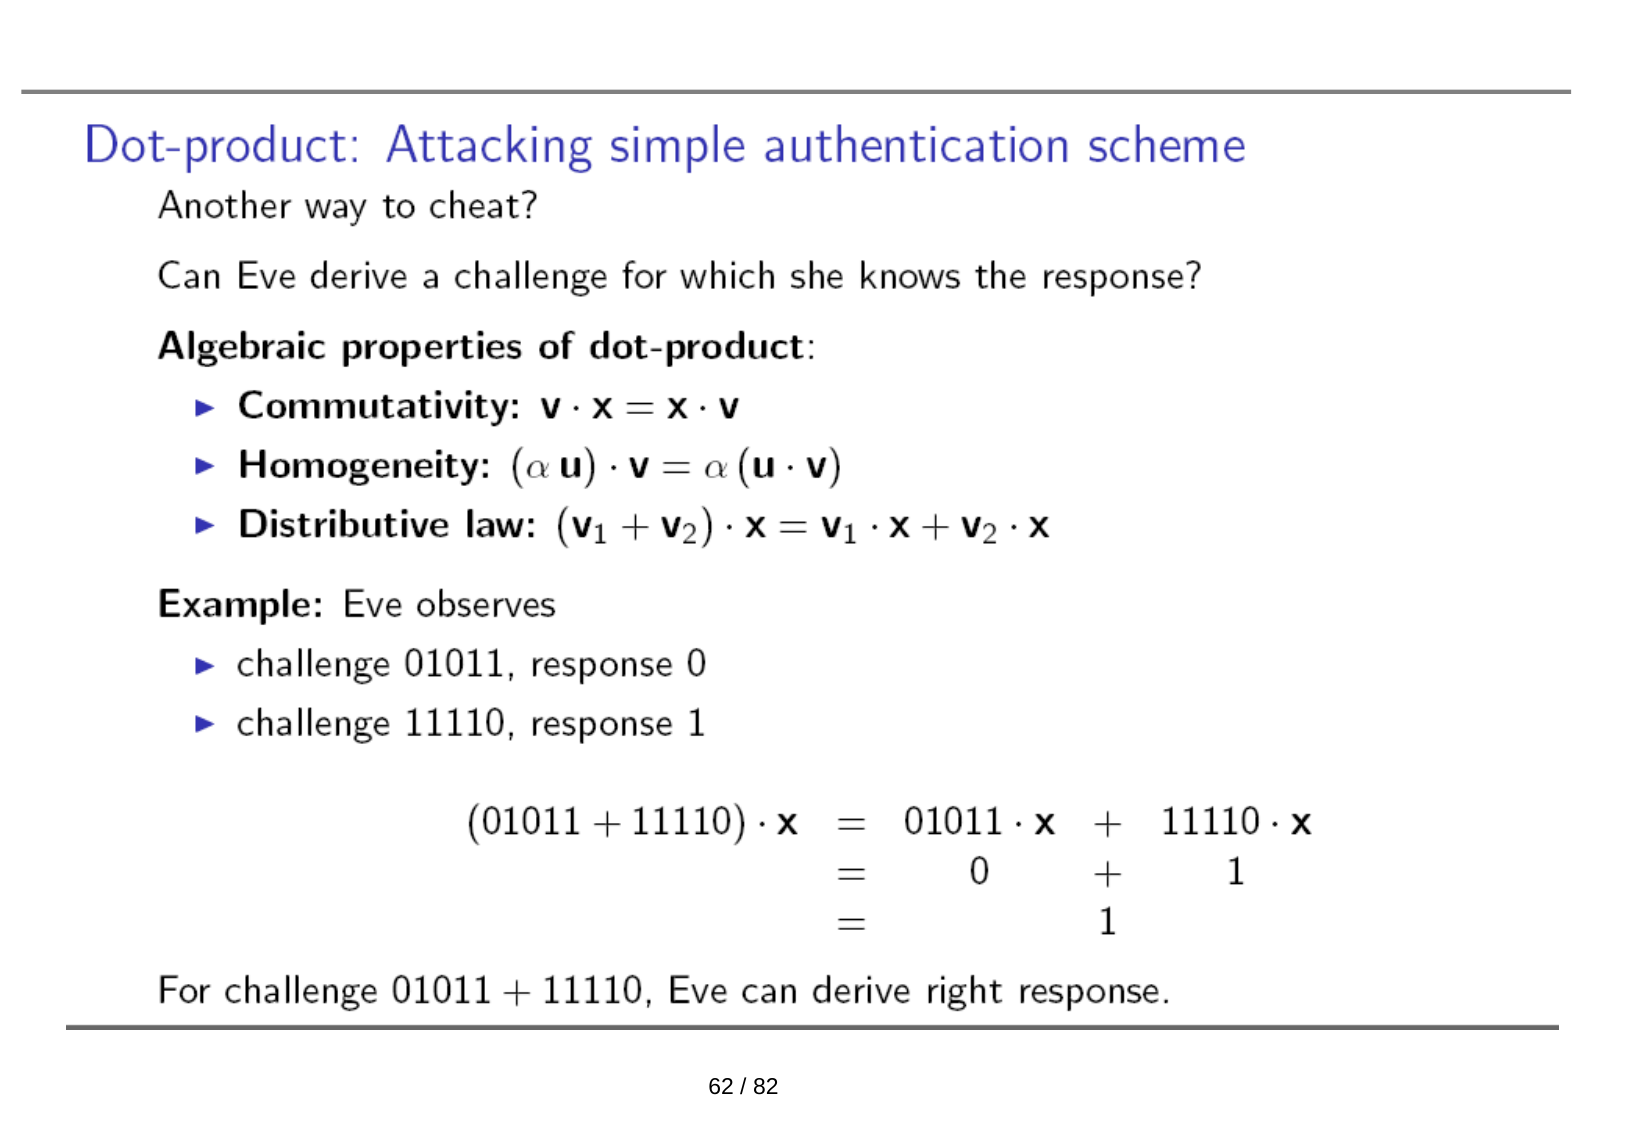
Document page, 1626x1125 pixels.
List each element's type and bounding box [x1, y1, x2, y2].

picture [66, 94, 1559, 1030]
